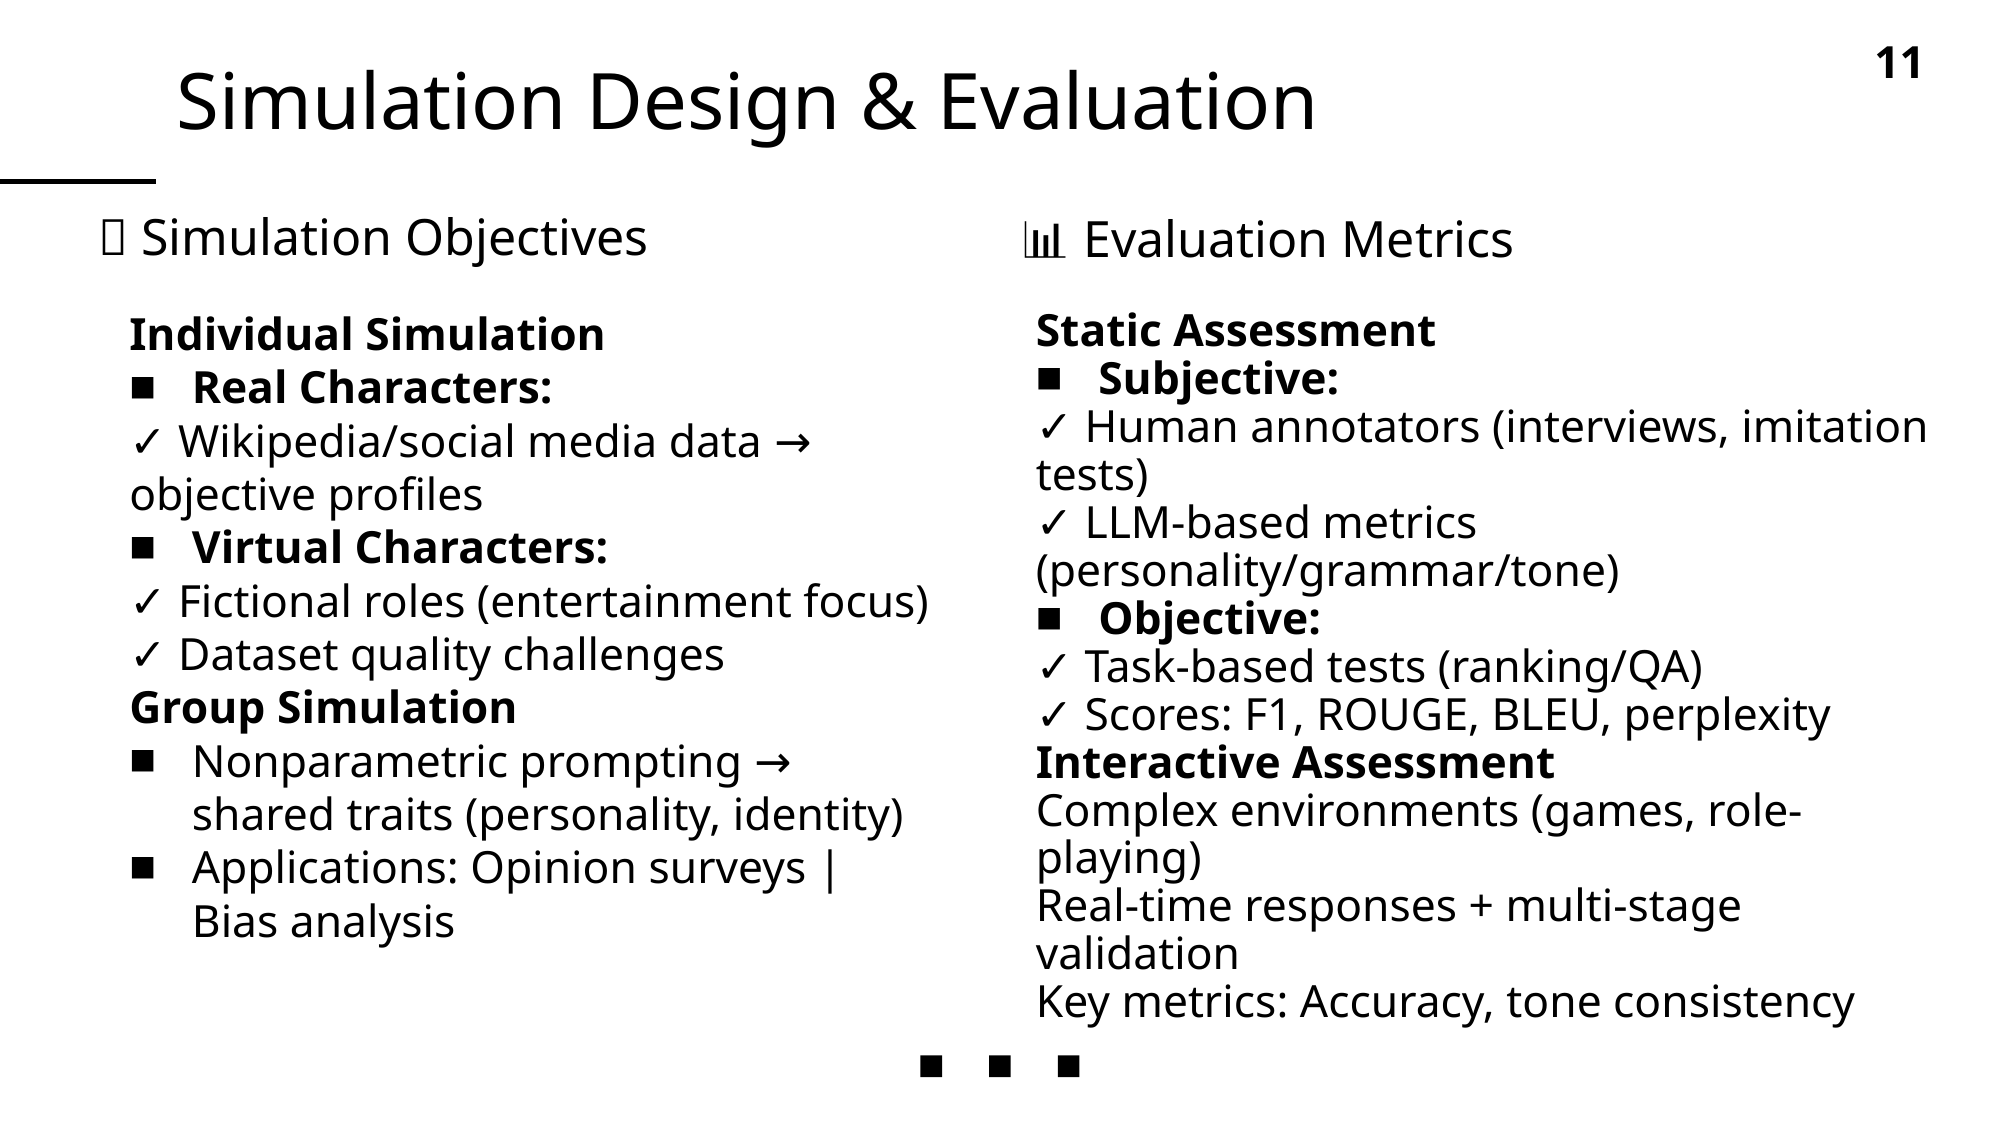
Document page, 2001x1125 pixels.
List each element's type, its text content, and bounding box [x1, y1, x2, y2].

subtitle 📊 Evaluation Metrics [1000, 207, 1844, 289]
list Individual Simulation​ ​Real Characters: ✓ Wikipedia/social media data → objective profiles ​Virtual Characters: ✓ Fictional roles (entertainment focus) ✓ Dataset quality challenges Group Simulation​ Nonparametric prompting → shared traits (personality, identity) Applications: Opinion surveys | Bias analysis [109, 286, 953, 857]
subtitle 🚩 Simulation Objectives [78, 205, 1063, 286]
list Static Assessment​ Subjective: ✓ Human annotators (interviews, imitation tests) ✓ LLM-based metrics (personality/grammar/tone) Objective: ✓ Task-based tests (ranking/QA) ✓ Scores: F1, ROUGE, BLEU, perplexity Interactive Assessment​ Complex environments (games, role-playing) Real-time responses + multi-stage validation Key metrics: Accuracy, tone consistency [1015, 288, 1969, 859]
title Simulation Design & Evaluation [156, 42, 1844, 170]
text_box 11 [1859, 26, 1988, 95]
